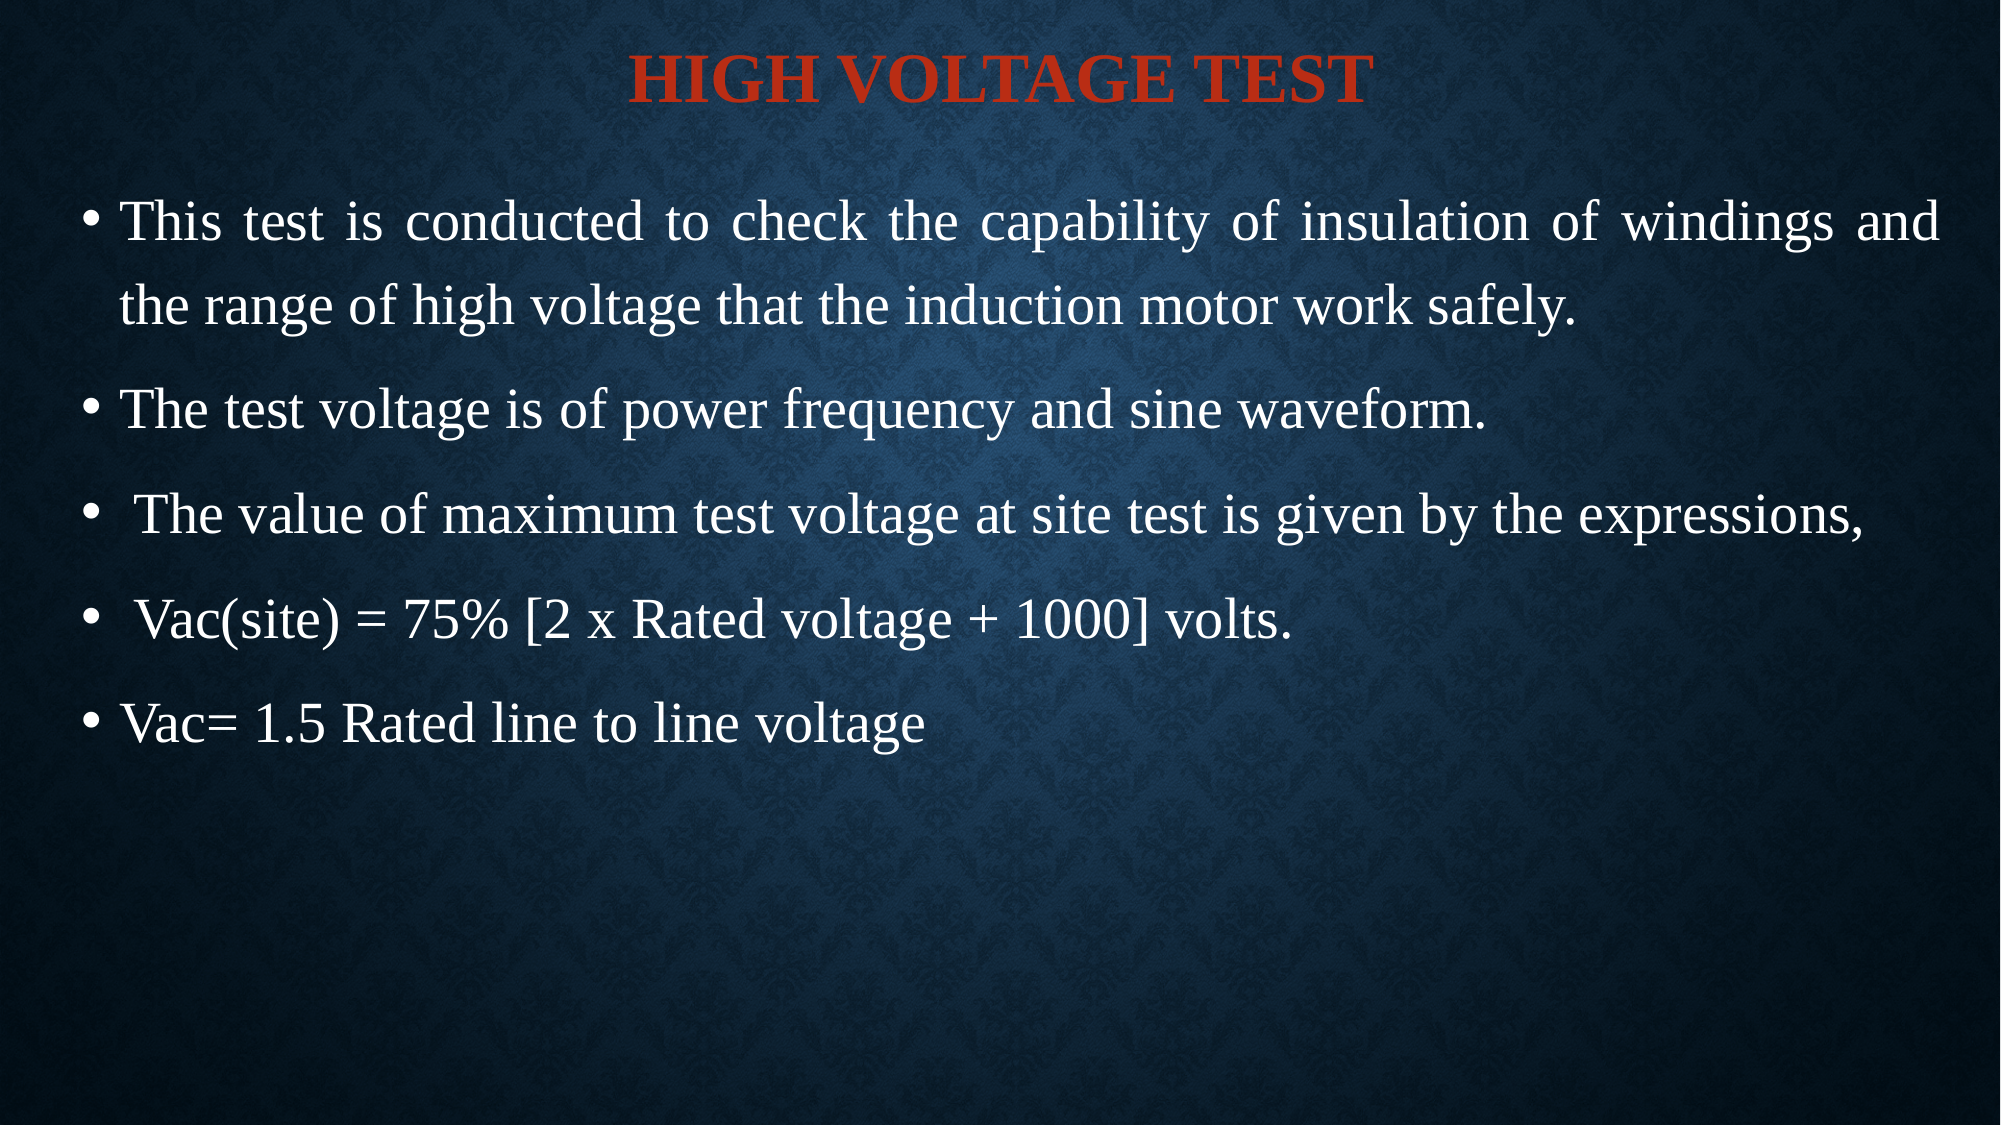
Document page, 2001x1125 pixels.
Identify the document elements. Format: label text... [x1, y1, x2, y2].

list This test is conducted to check the capability of insulation of windings and the range of high voltage that the induction motor work safely. The test voltage is of power frequency and sine waveform. The value of maximum test voltage at site test is given by the expressions, Vac(site) = 75% [2 x Rated voltage + 1000] volts. Vac= 1.5 Rated line to line voltage [66, 160, 1957, 1024]
title HIGH VOLTAGE TEST [152, 30, 1851, 128]
